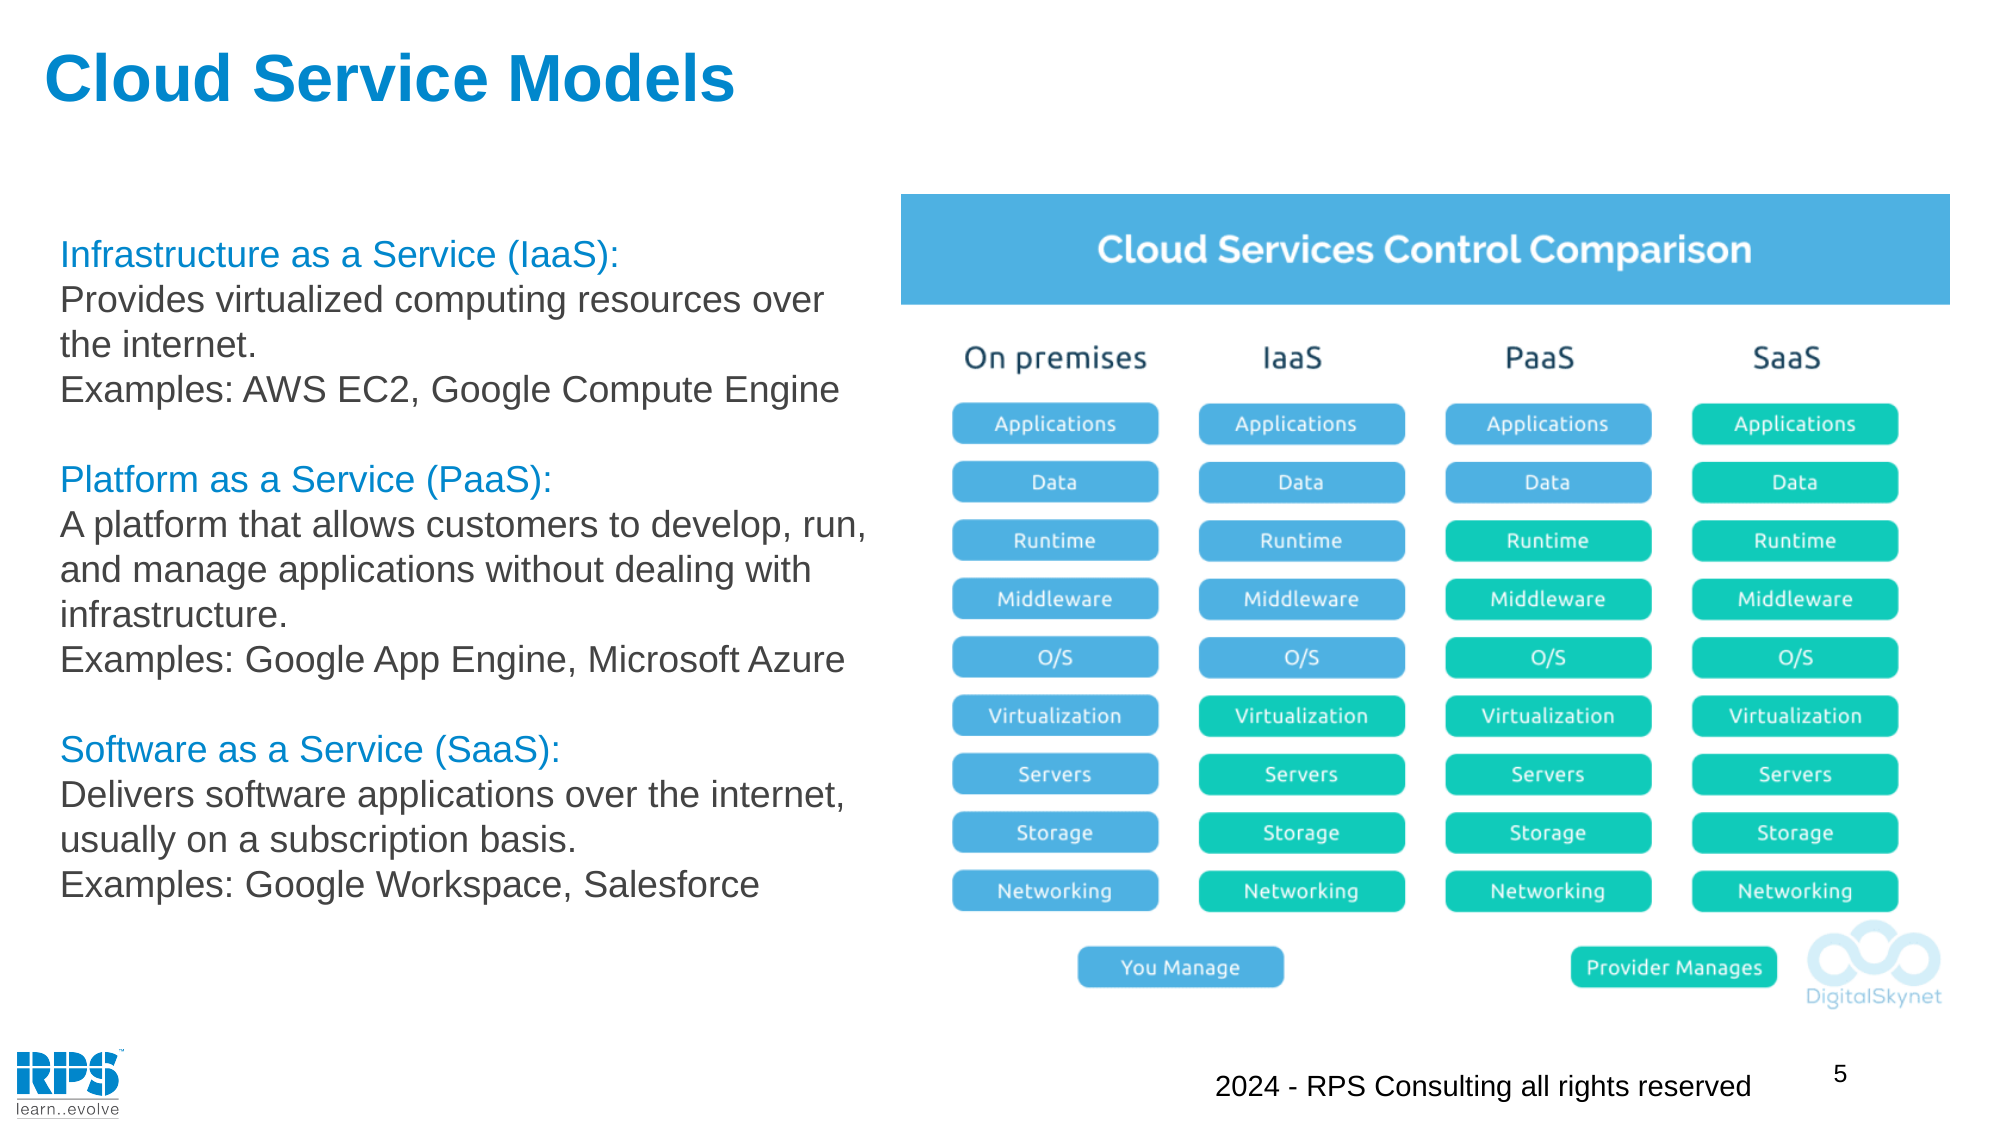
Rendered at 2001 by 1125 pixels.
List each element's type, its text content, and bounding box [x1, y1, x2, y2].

text_box Cloud Service Models [44, 34, 1703, 116]
picture [901, 193, 1951, 1011]
text_box Infrastructure as a Service (IaaS): Provides virtualized computing resources over the internet. Examples: AWS EC2, Google Compute Engine Platform as a Service (PaaS): A platform that allows customers to develop, run, and manage applications without dealing with infrastructure. Examples: Google App Engine, Microsoft Azure Software as a Service (SaaS): Delivers software applications over the internet, usually on a subscription basis. Examples: Google Workspace, Salesforce [44, 222, 896, 1003]
text_box 2024 - RPS Consulting all rights reserved [725, 1052, 1412, 1102]
slide_number ‹#› [1412, 1042, 1863, 1103]
picture [17, 1049, 124, 1120]
